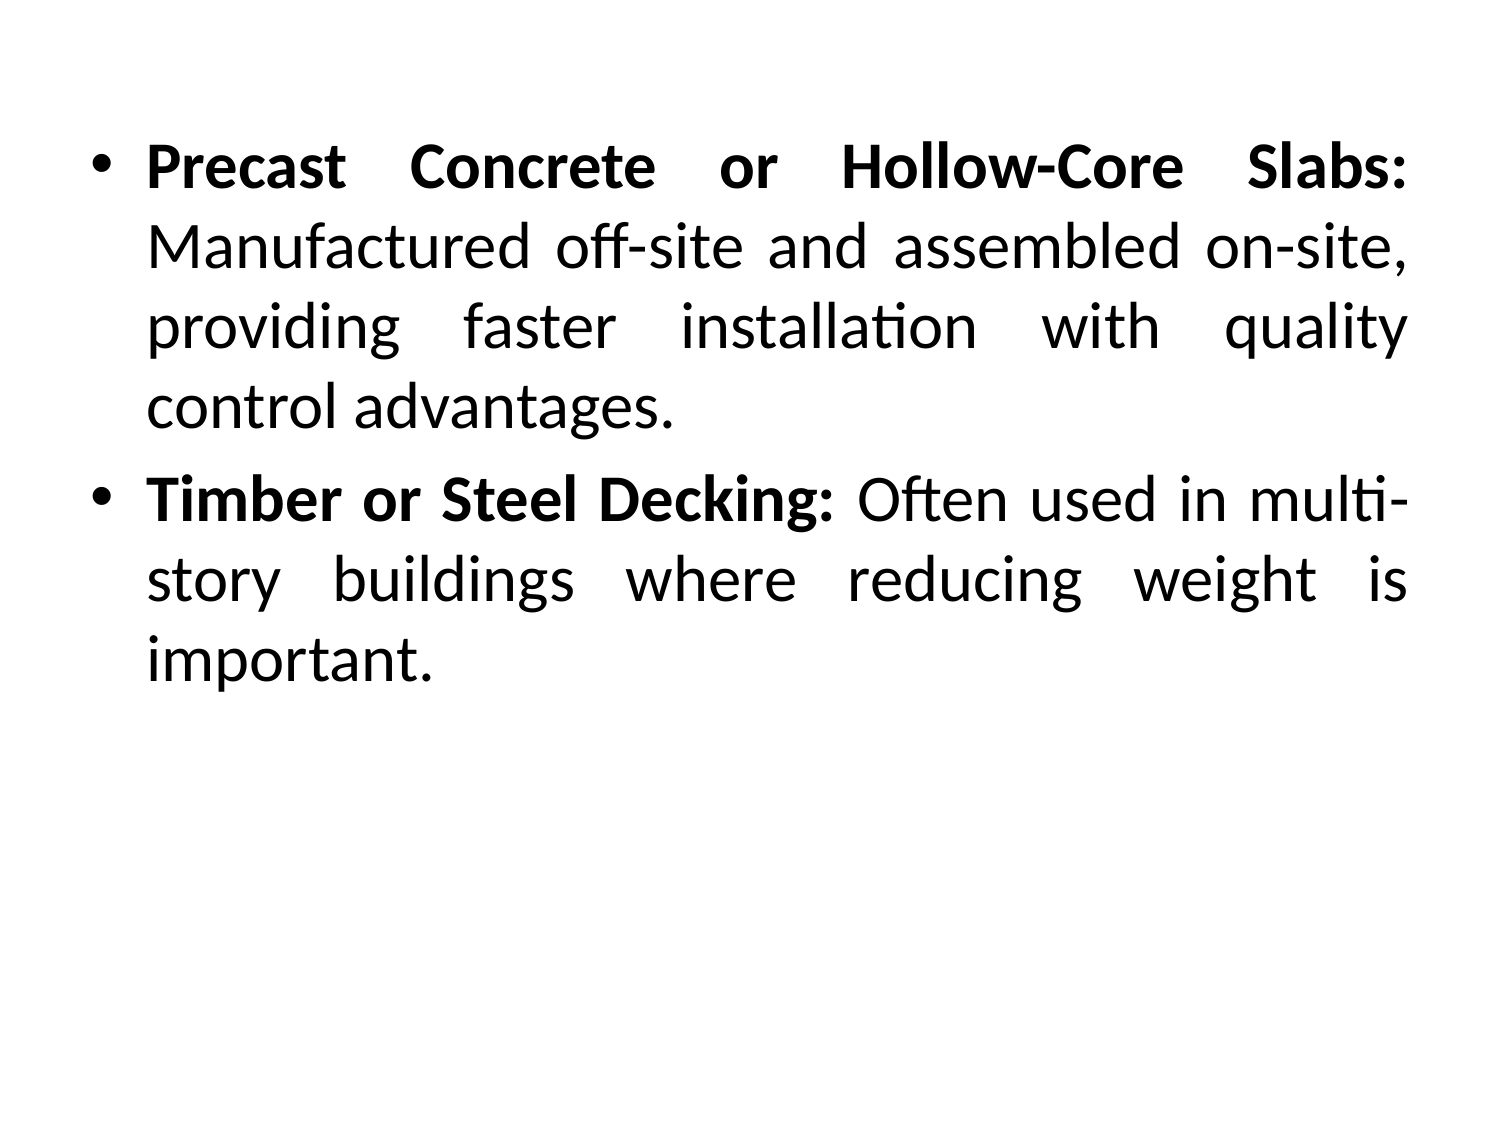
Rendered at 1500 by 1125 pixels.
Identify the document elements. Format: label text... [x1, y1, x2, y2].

list Precast Concrete or Hollow-Core Slabs: Manufactured off-site and assembled on-site, providing faster installation with quality control advantages. Timber or Steel Decking: Often used in multi-story buildings where reducing weight is important. [75, 114, 1425, 1005]
